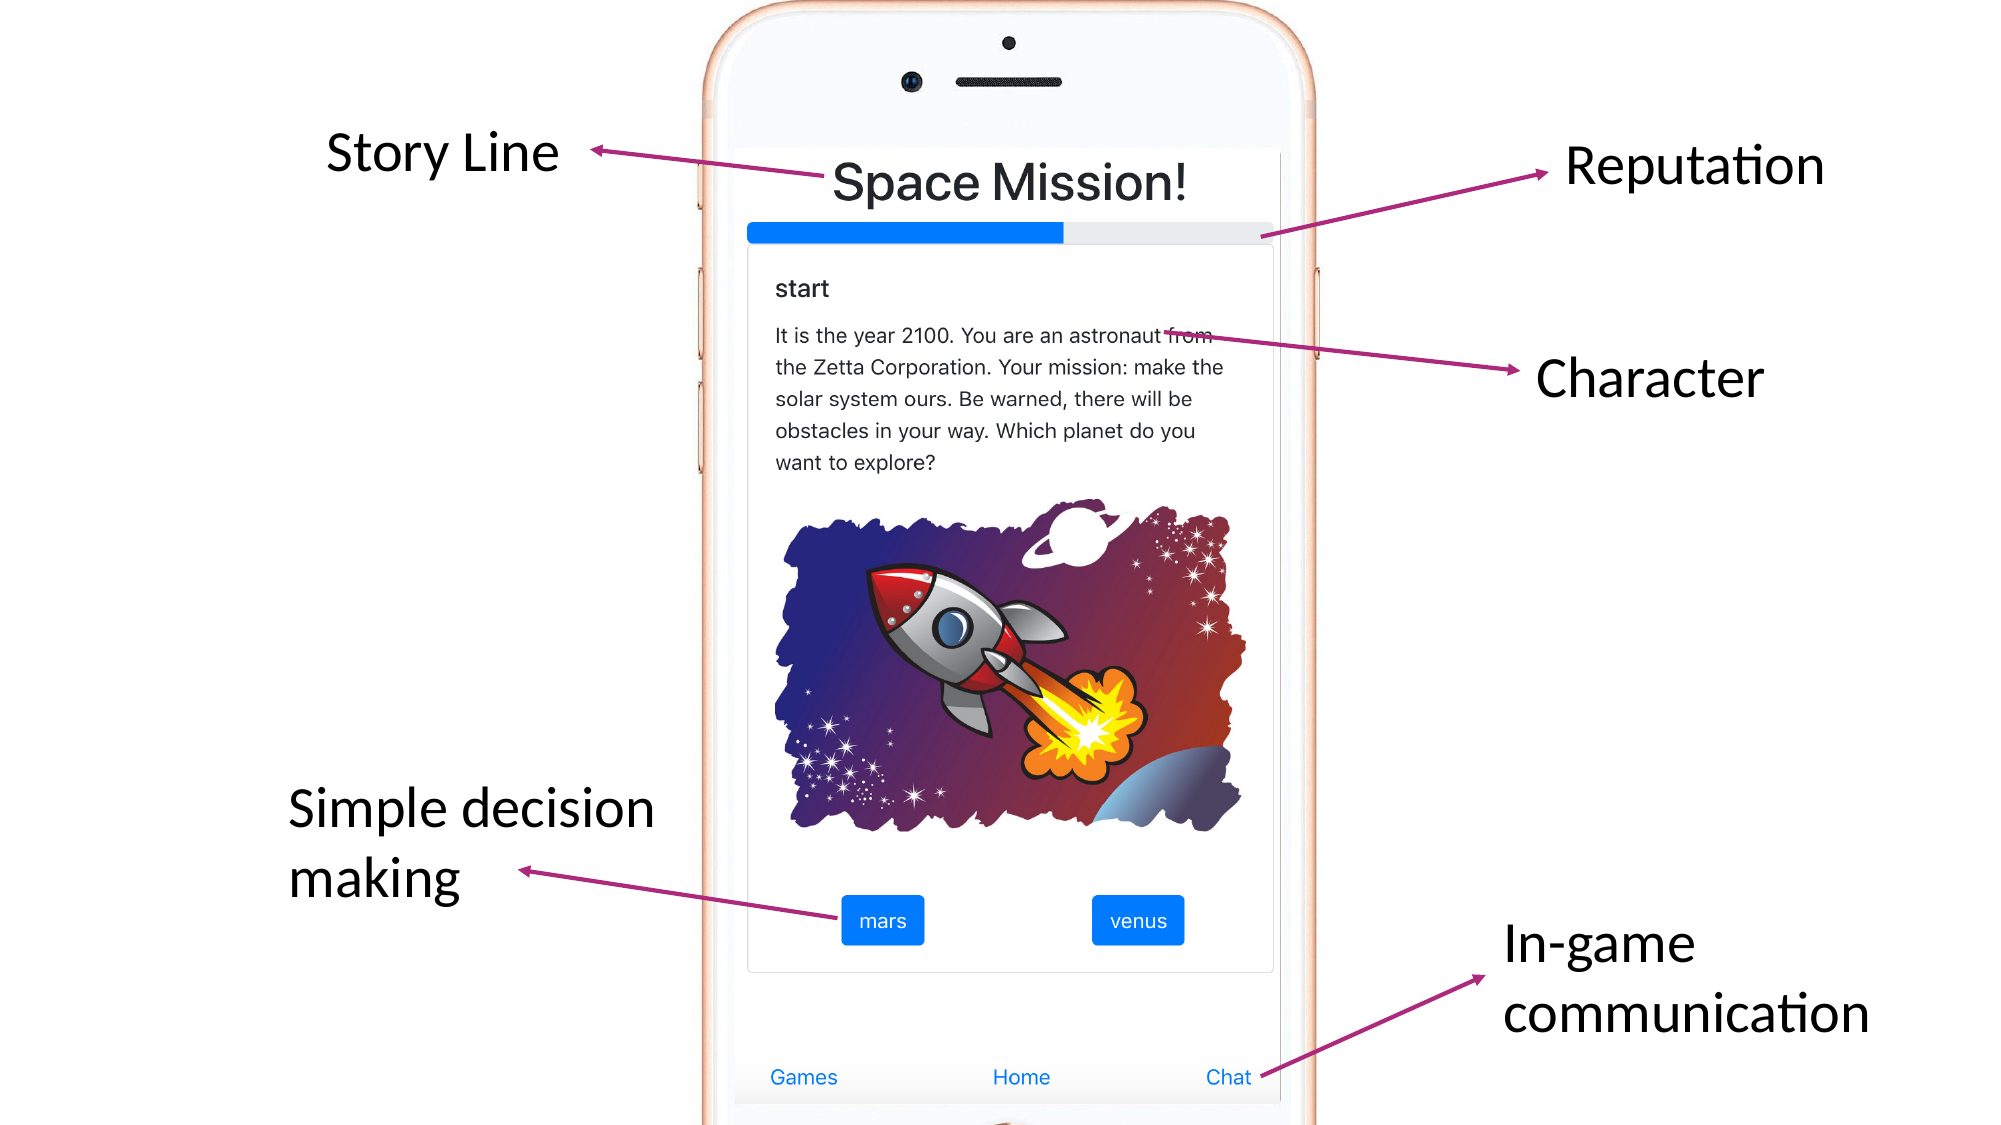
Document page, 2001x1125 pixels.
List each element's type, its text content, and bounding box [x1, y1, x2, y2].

text_box Simple decision making [274, 761, 685, 917]
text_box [589, 149, 825, 176]
text_box Story Line [311, 105, 576, 191]
text_box In-game communication [1488, 896, 1886, 1052]
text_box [1260, 974, 1486, 1077]
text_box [517, 869, 838, 919]
text_box Character [1521, 332, 1781, 417]
text_box Reputation [1551, 118, 1842, 204]
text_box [687, 0, 1334, 1125]
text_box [1260, 171, 1549, 237]
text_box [1163, 332, 1521, 371]
